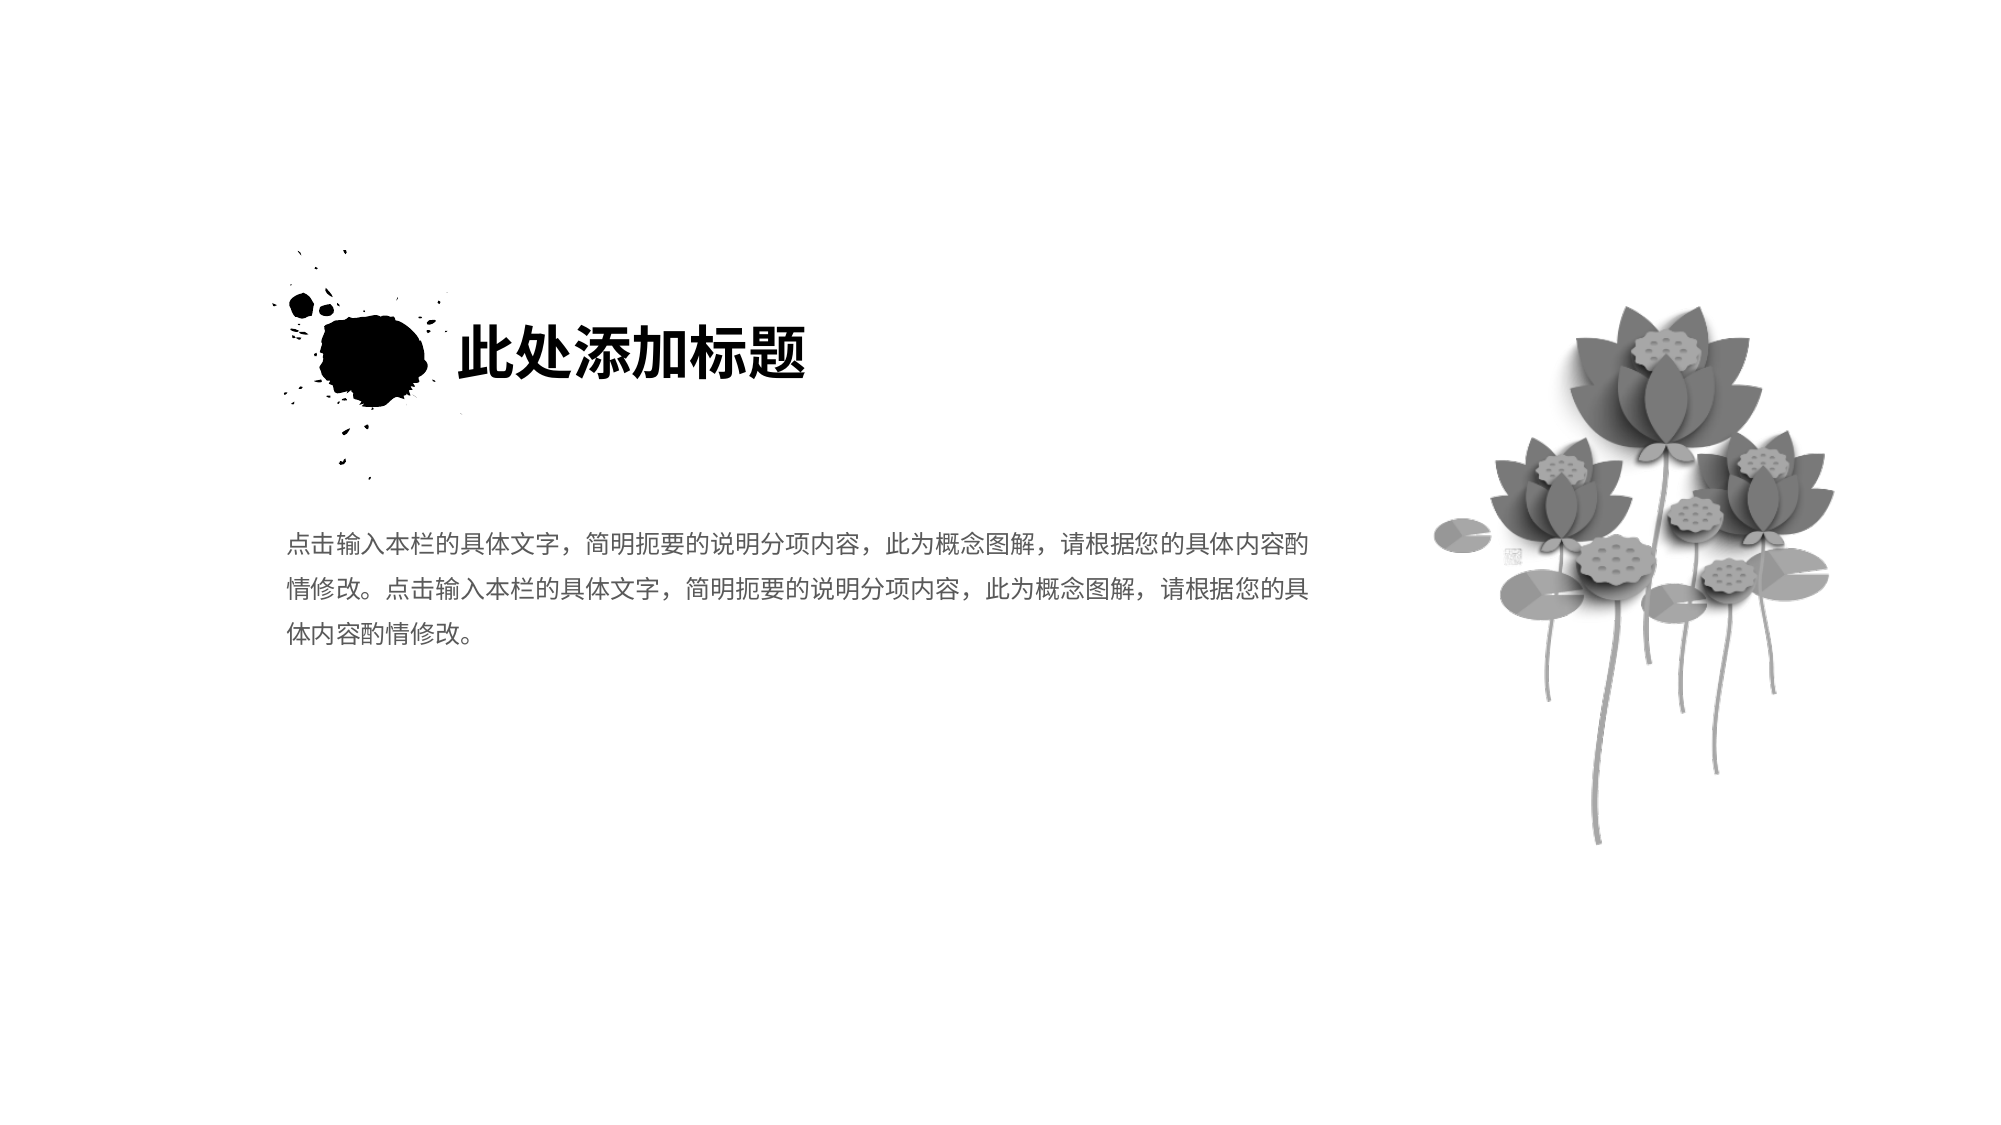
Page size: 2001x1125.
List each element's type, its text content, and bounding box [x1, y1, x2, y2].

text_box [271, 250, 947, 481]
text_box 点击输入本栏的具体文字，简明扼要的说明分项内容，此为概念图解，请根据您的具体内容酌情修改。点击输入本栏的具体文字，简明扼要的说明分项内容，此为概念图解，请根据您的具体内容酌情修改。 [271, 506, 1349, 686]
picture [1412, 275, 1886, 873]
